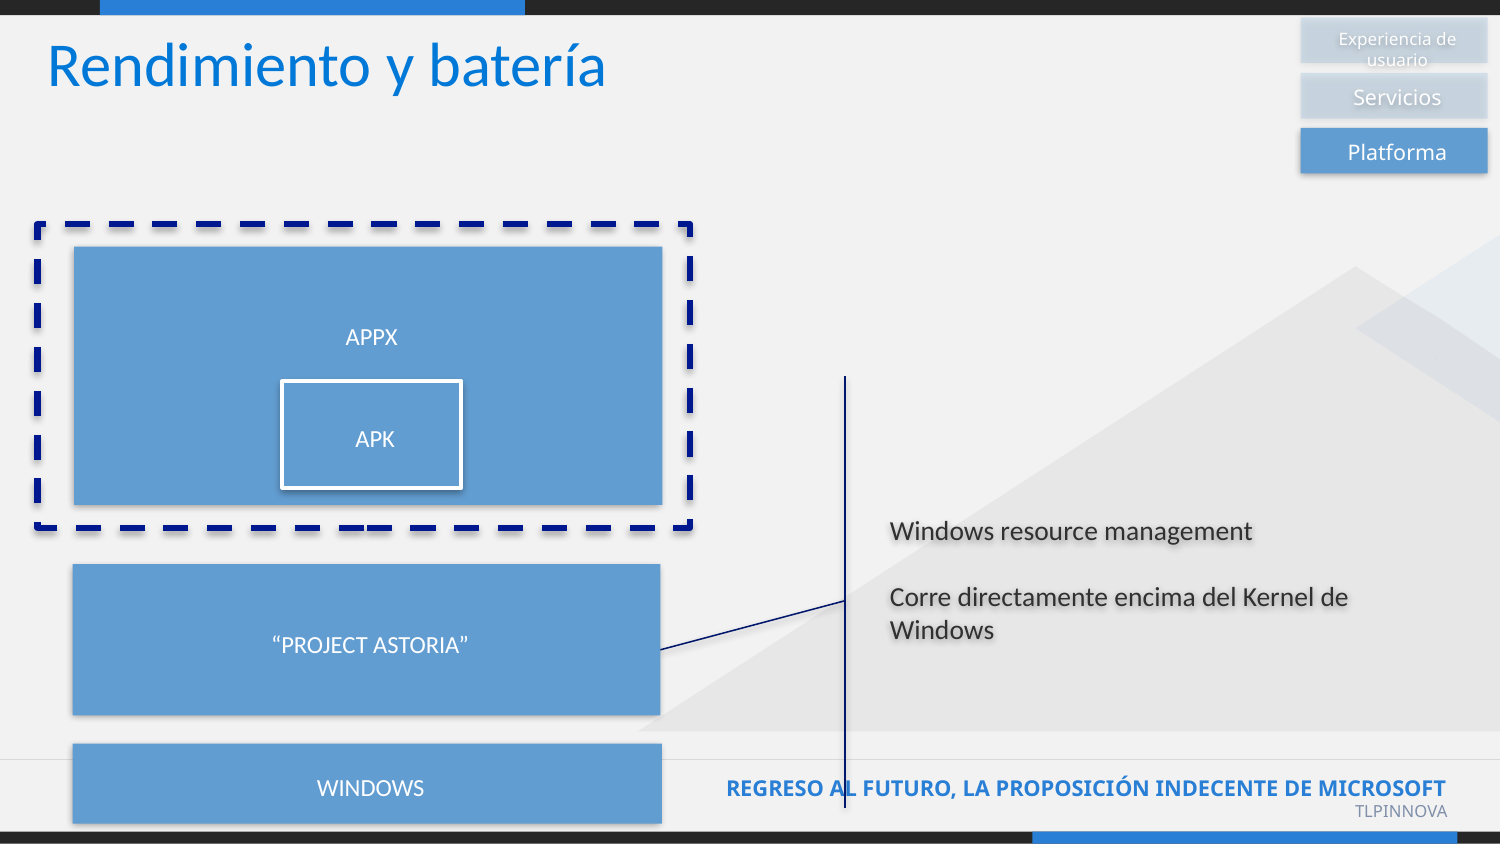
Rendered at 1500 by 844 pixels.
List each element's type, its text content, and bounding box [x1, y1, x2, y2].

text_box Platforma [1300, 127, 1488, 174]
text_box Windows resource management Corre directamente encima del Kernel de Windows [879, 376, 1393, 808]
text_box Servicios [1300, 72, 1488, 119]
text_box “PROJECT ASTORIA” [72, 563, 661, 716]
text_box WINDOWS [72, 743, 663, 824]
text_box Windows resource management Corre directamente encima del Kernel de Windows [666, 375, 846, 808]
text_box Experiencia de usuario [1300, 17, 1488, 64]
text_box [37, 223, 691, 528]
text_box Rendimiento y batería [33, 25, 1299, 147]
